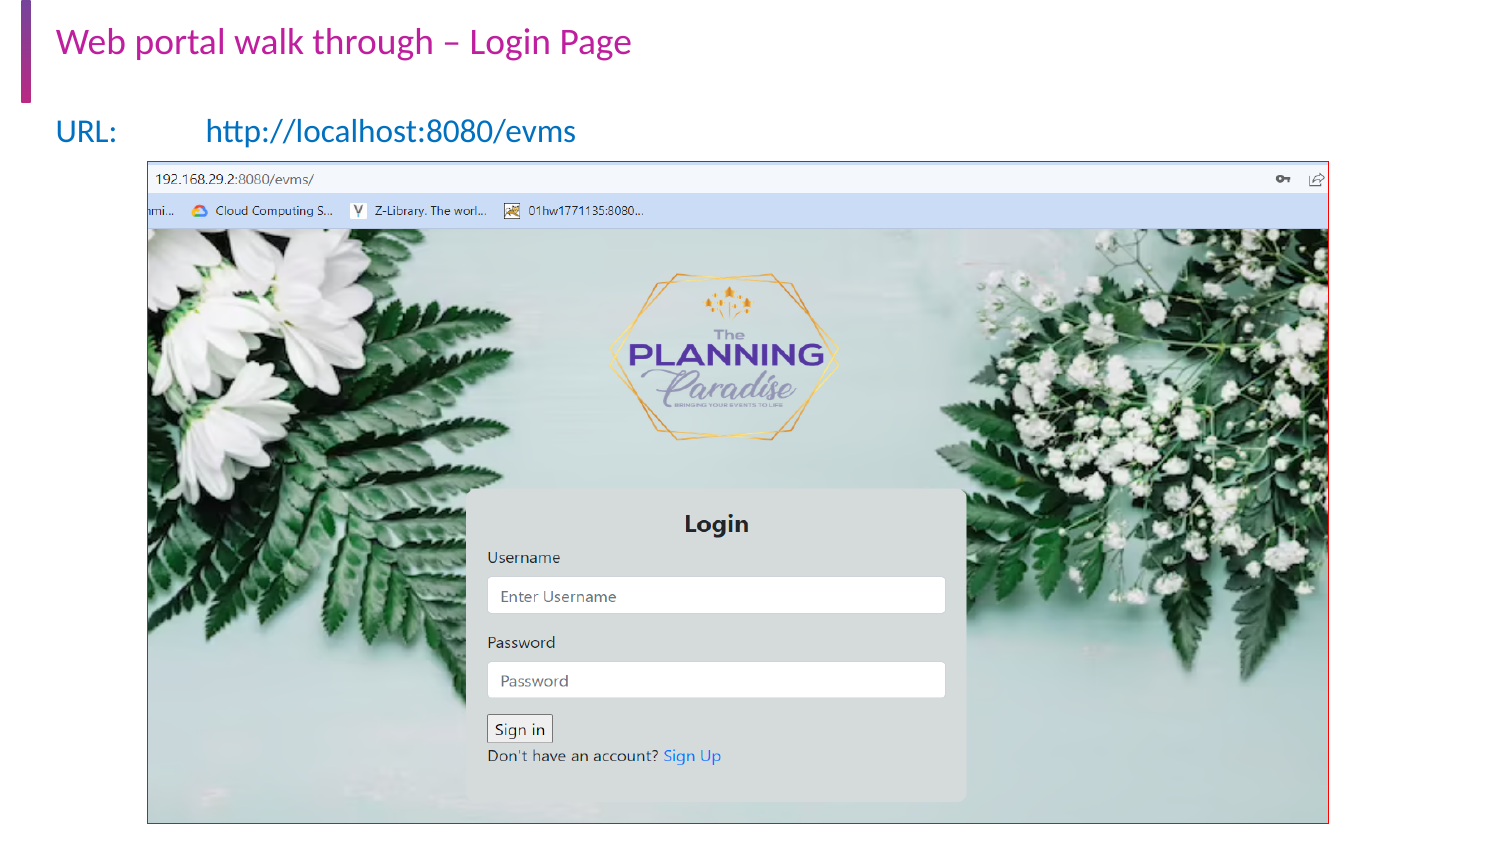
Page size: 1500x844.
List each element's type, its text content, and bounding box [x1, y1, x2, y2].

picture [147, 161, 1329, 824]
title Web portal walk through – Login Page [44, 0, 1069, 80]
text_box URL: http://localhost:8080/evms [40, 101, 1412, 156]
